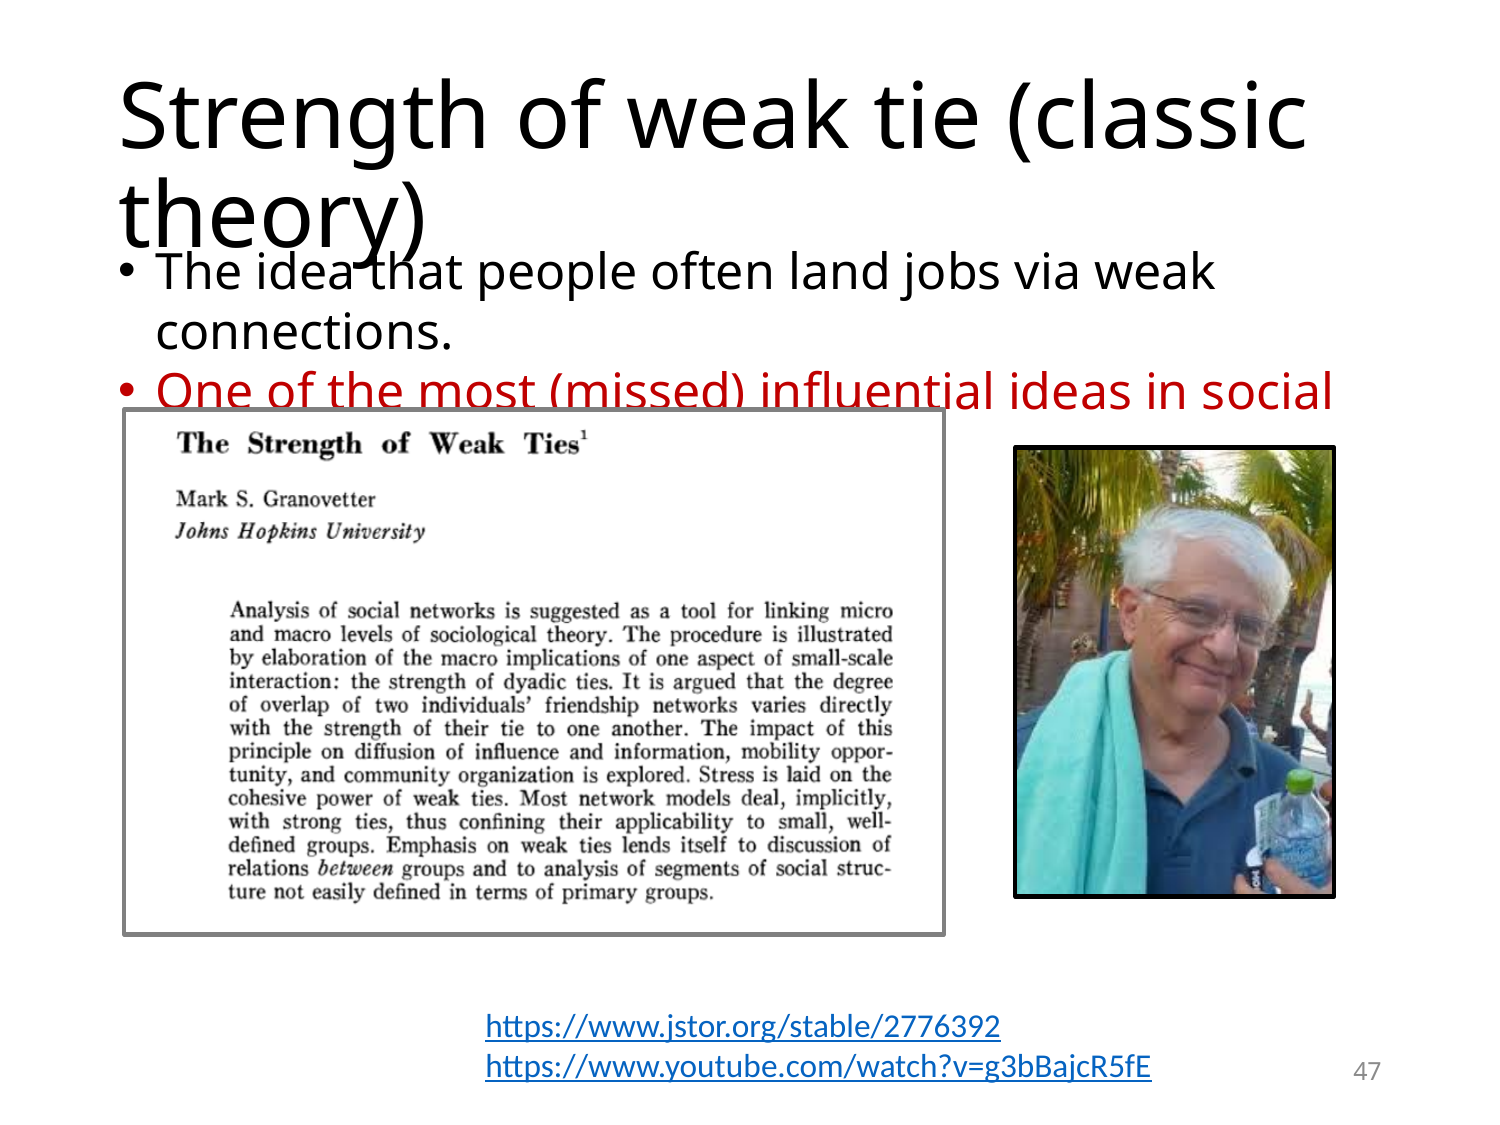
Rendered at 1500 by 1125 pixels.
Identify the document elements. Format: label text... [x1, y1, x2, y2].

picture [126, 411, 942, 933]
list The idea that people often land jobs via weak connections. One of the most (missed) influential ideas in social sciences. [103, 232, 1397, 946]
title Strength of weak tie (classic theory) [103, 59, 1473, 278]
text_box https://www.jstor.org/stable/2776392 https://www.youtube.com/watch?v=g3bBajcR5fE [470, 996, 1287, 1092]
picture [1017, 449, 1333, 895]
slide_number 47 [1059, 1042, 1397, 1103]
